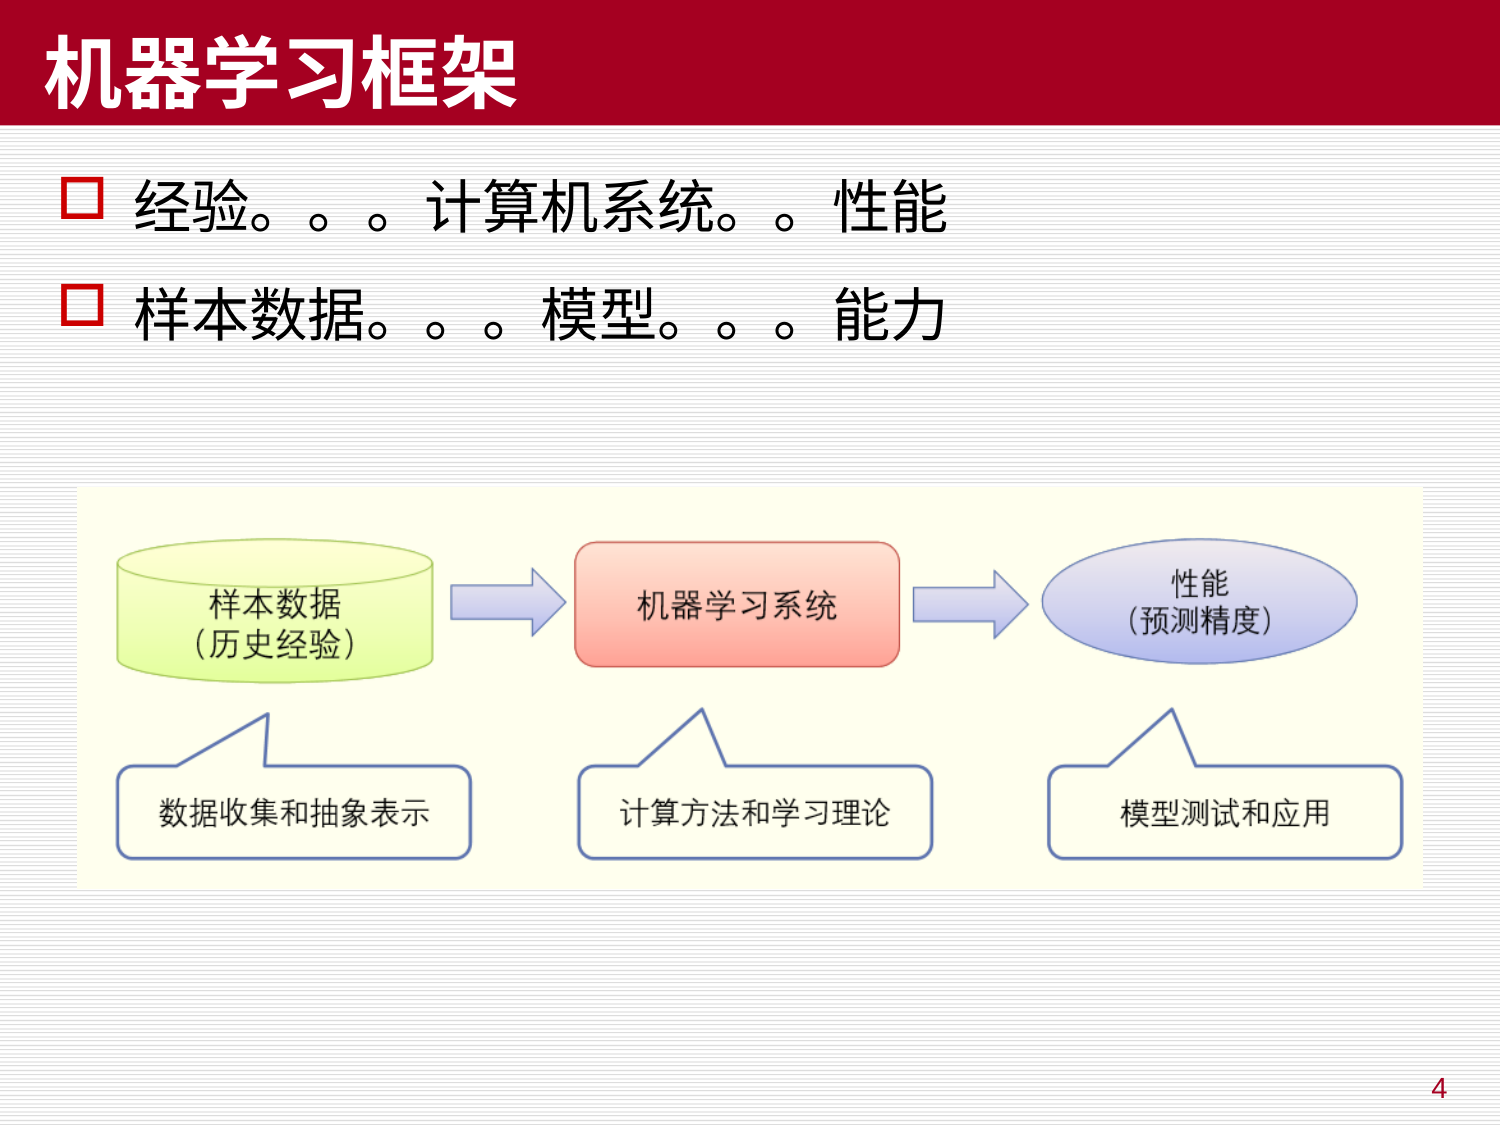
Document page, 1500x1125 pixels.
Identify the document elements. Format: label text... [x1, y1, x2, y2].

picture [0, 126, 1500, 1125]
title 机器学习框架 [0, 0, 1500, 126]
list 经验。。。计算机系统。。性能 样本数据。。。模型。。。能力 [41, 148, 1459, 1035]
slide_number 4 [1137, 1062, 1463, 1122]
